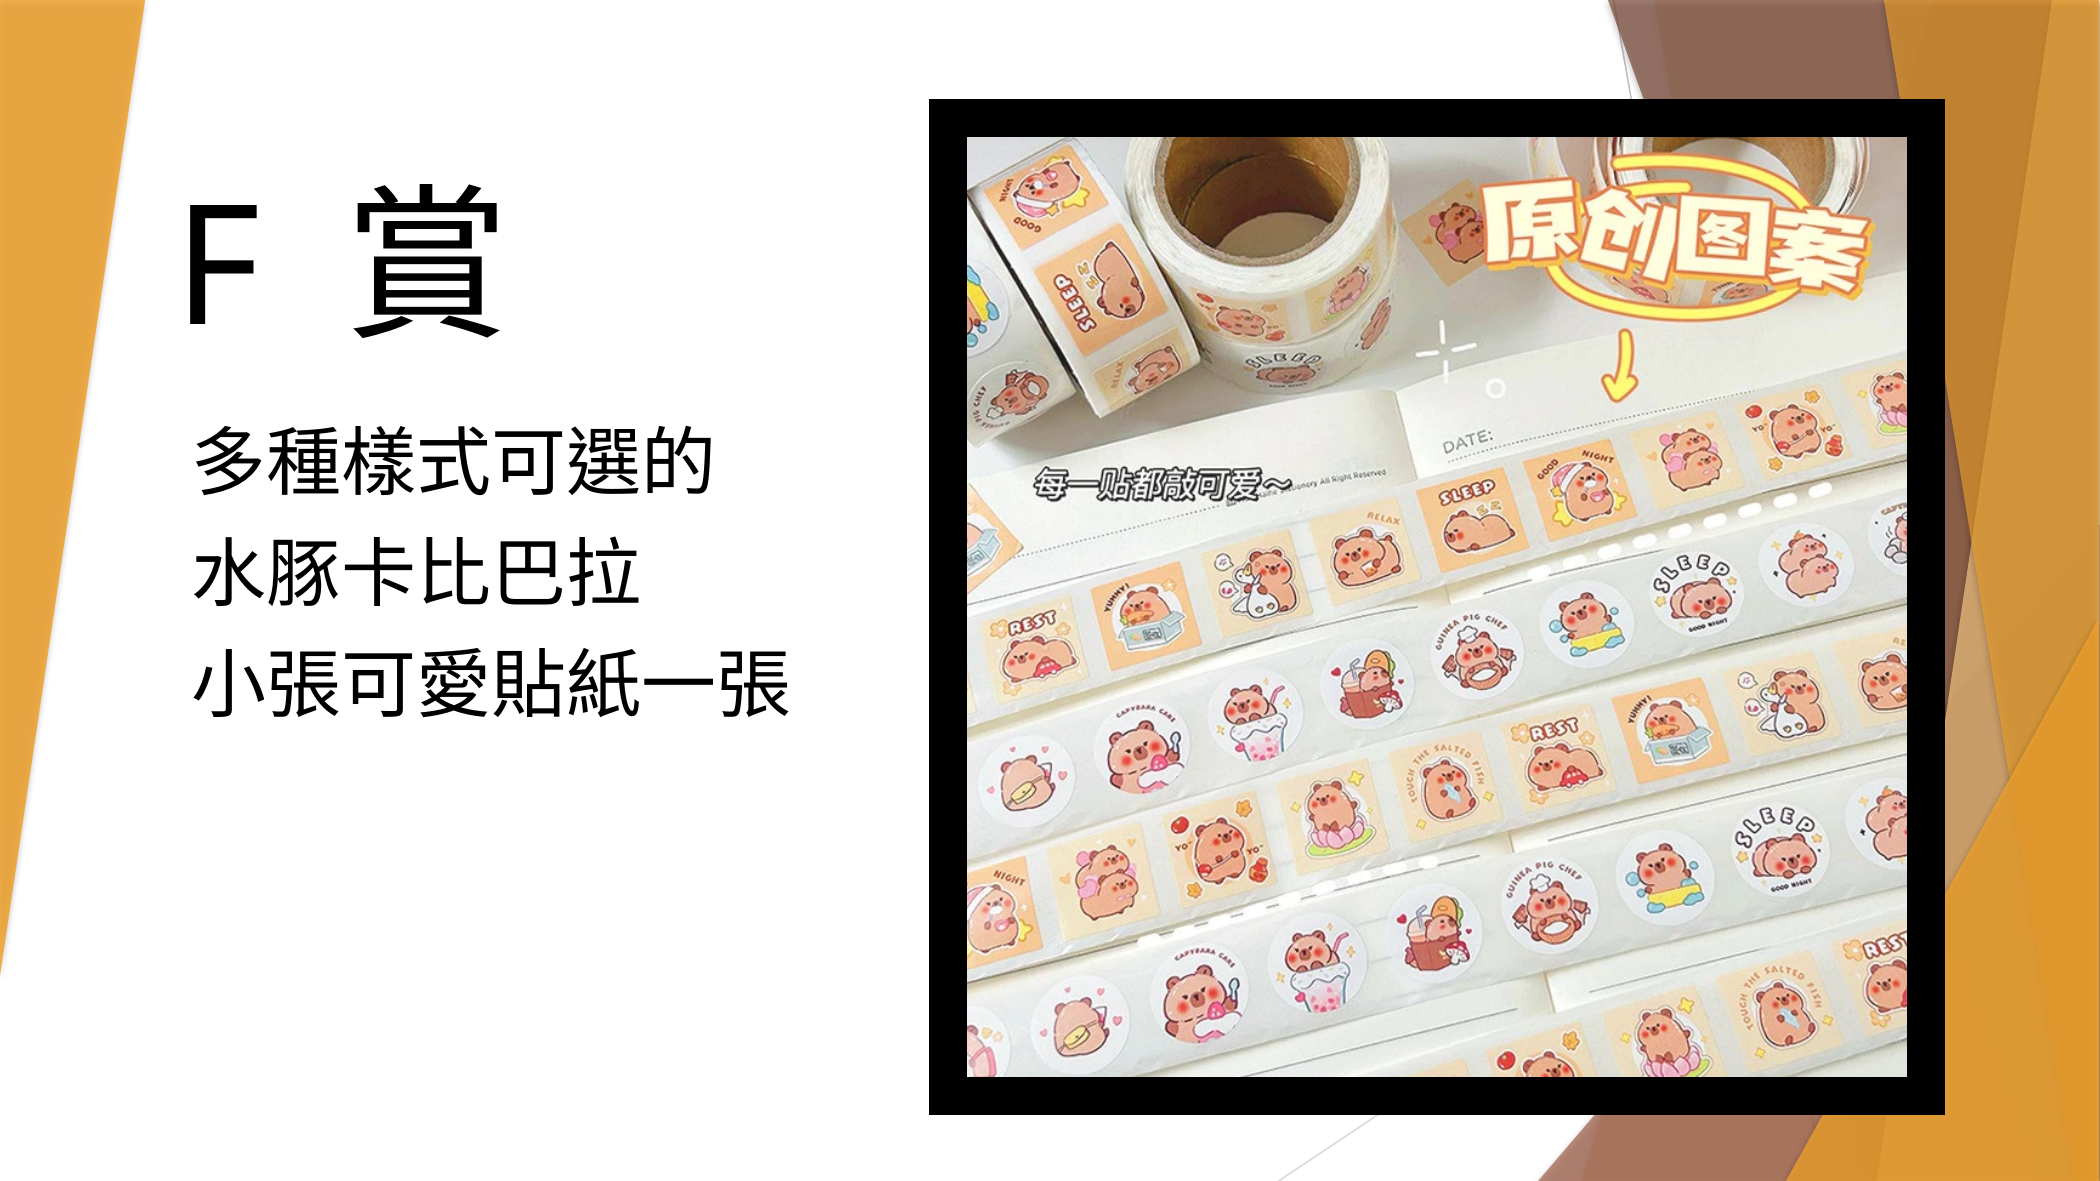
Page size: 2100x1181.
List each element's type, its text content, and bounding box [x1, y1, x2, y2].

picture [966, 136, 1908, 1078]
text_box 多種樣式可選的 水豚卡比巴拉 小張可愛貼紙一張 [176, 407, 843, 824]
text_box F 賞 [159, 150, 627, 366]
